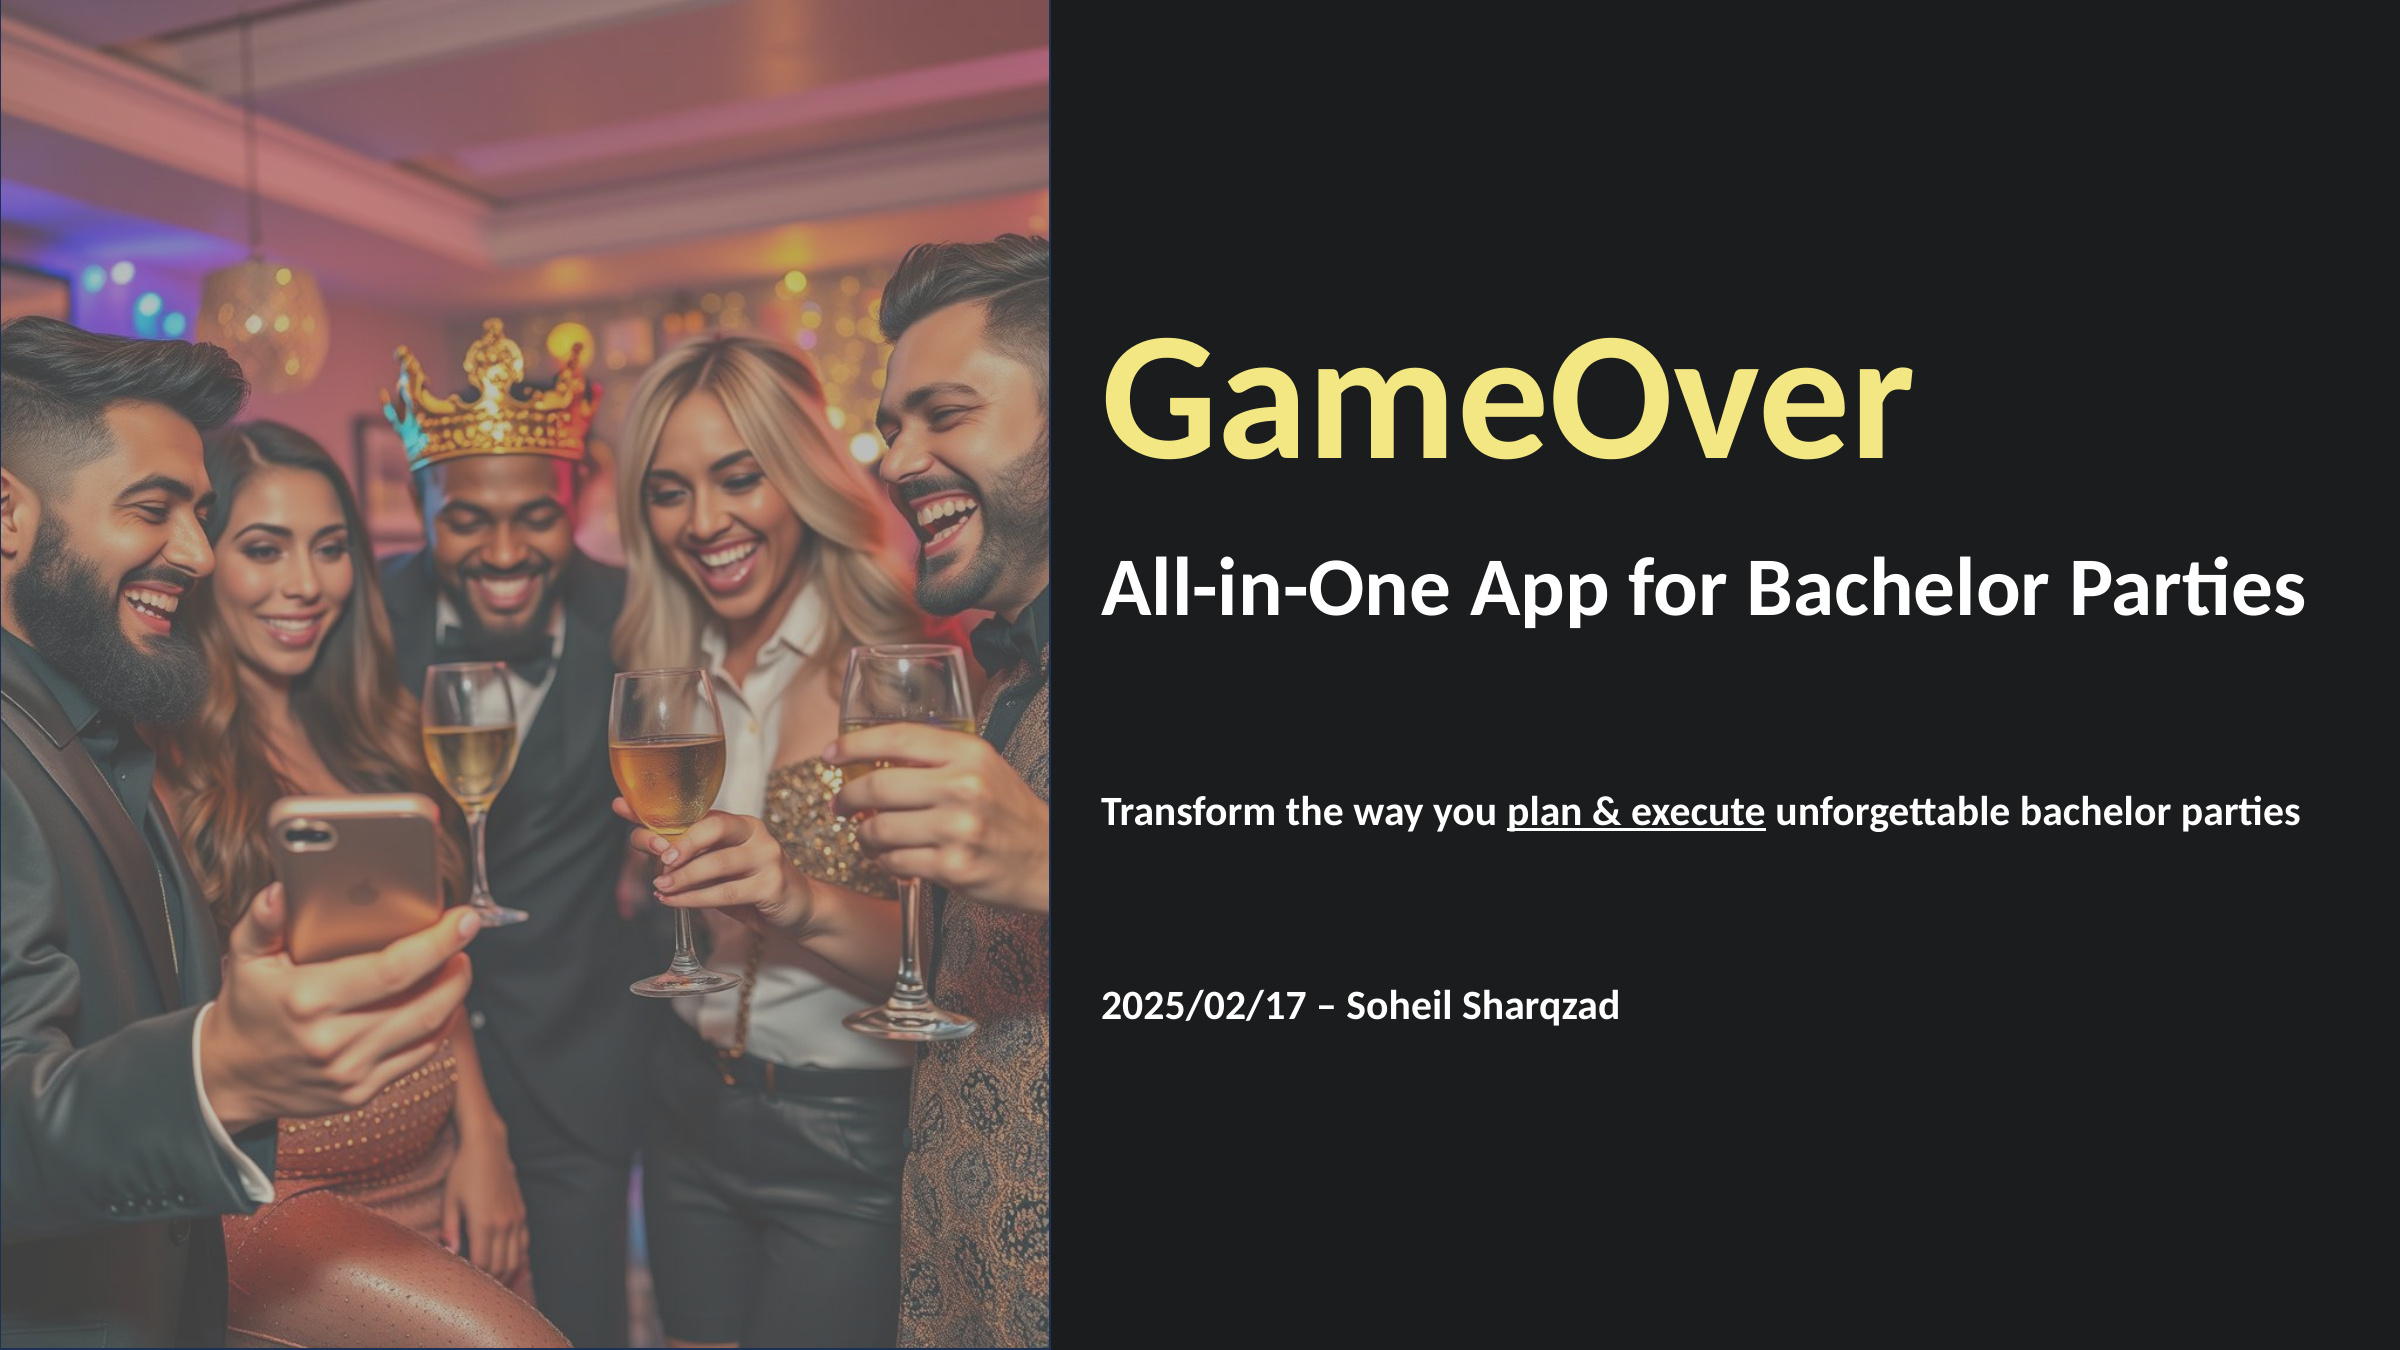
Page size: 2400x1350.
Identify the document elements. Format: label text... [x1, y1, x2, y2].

text_box All-in-One App for Bachelor Parties [1101, 556, 2318, 709]
picture [0, 0, 1050, 1350]
text_box GameOver [1101, 321, 2318, 496]
text_box Transform the way you plan & execute unforgettable bachelor parties 2025/02/17 – Soheil Sharqzad [1101, 769, 2318, 1029]
